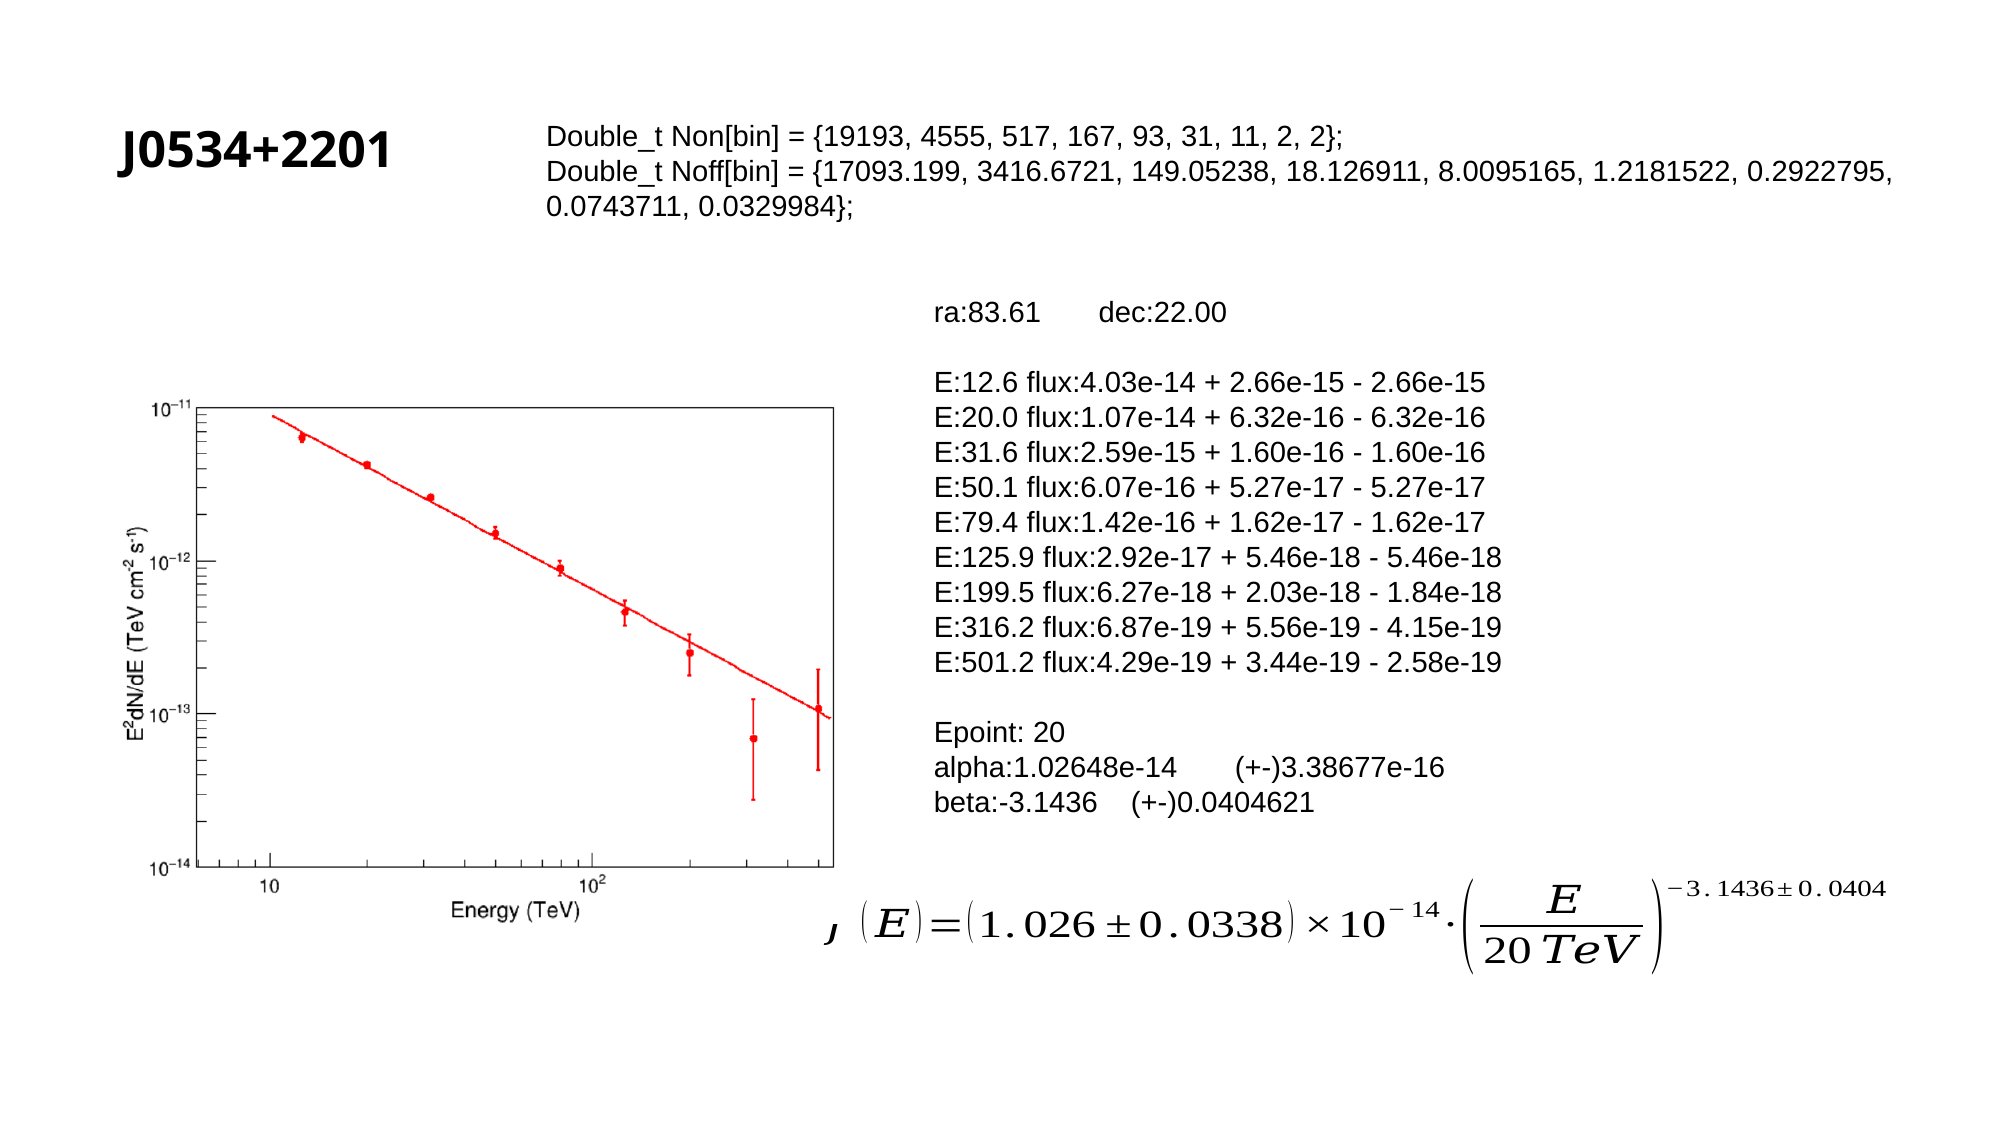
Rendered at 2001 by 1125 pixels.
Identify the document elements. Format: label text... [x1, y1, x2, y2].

title J0534+2201 [106, 42, 1832, 260]
text_box Double_t Non[bin] = {19193, 4555, 517, 167, 93, 31, 11, 2, 2}; Double_t Noff[bin] = {17093.199, 3416.6721, 149.05238, 18.126911, 8.0095165, 1.2181522, 0.2922795, 0.0743711, 0.0329984}; [531, 110, 1944, 230]
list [119, 387, 852, 924]
text_box ra:83.61 dec:22.00 E:12.6 flux:4.03e-14 + 2.66e-15 - 2.66e-15 E:20.0 flux:1.07e-14 + 6.32e-16 - 6.32e-16 E:31.6 flux:2.59e-15 + 1.60e-16 - 1.60e-16 E:50.1 flux:6.07e-16 + 5.27e-17 - 5.27e-17 E:79.4 flux:1.42e-16 + 1.62e-17 - 1.62e-17 E:125.9 flux:2.92e-17 + 5.46e-18 - 5.46e-18 E:199.5 flux:6.27e-18 + 2.03e-18 - 1.84e-18 E:316.2 flux:6.87e-19 + 5.56e-19 - 4.15e-19 E:501.2 flux:4.29e-19 + 3.44e-19 - 2.58e-19 Epoint: 20 alpha:1.02648e-14 (+-)3.38677e-16 beta:-3.1436 (+-)0.0404621 [919, 286, 1848, 826]
